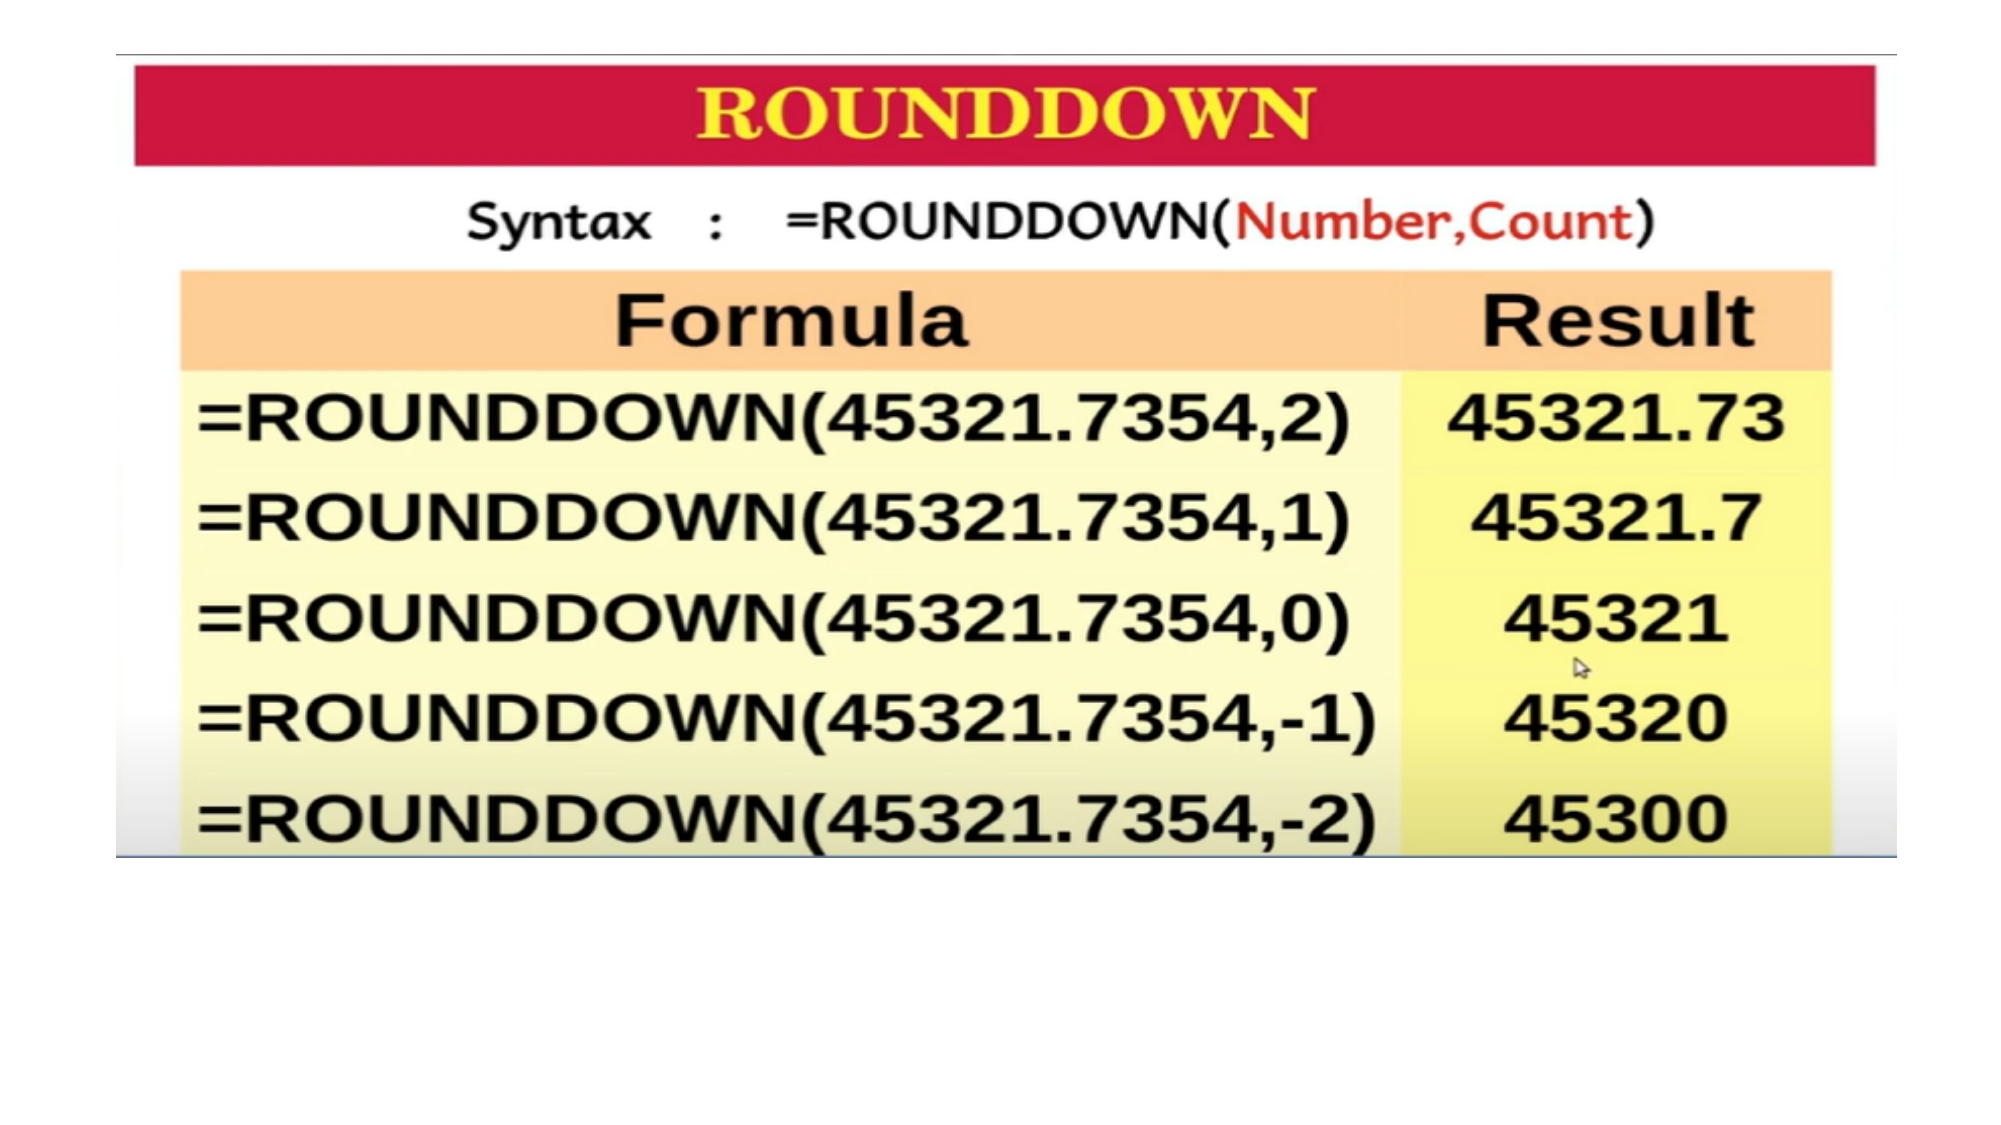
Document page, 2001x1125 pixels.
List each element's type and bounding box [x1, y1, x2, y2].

picture [116, 54, 1897, 858]
